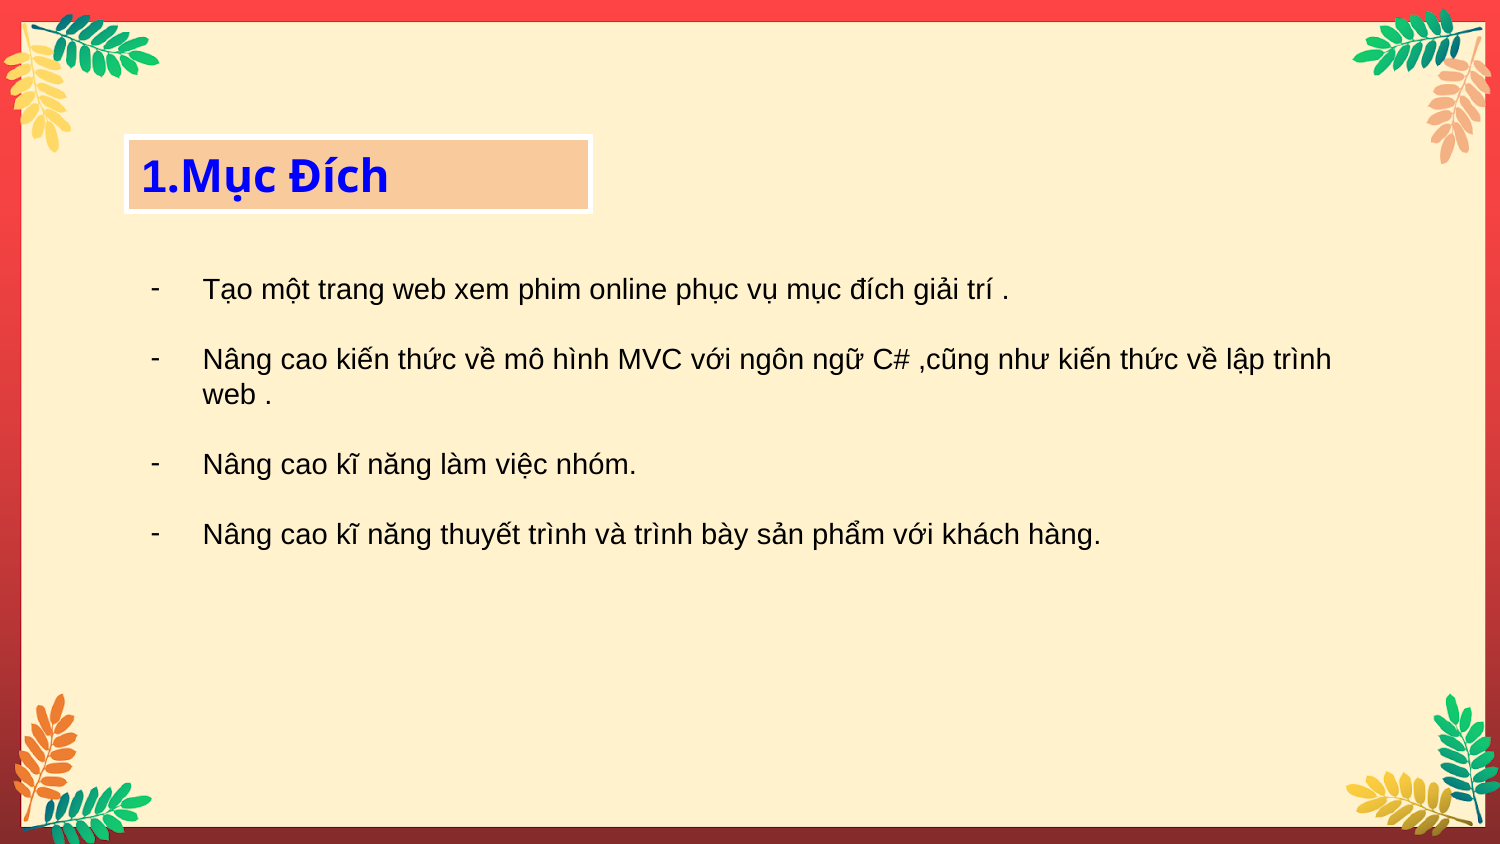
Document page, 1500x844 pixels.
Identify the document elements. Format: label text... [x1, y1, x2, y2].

text_box 1.Mục Đích [126, 137, 591, 212]
text_box Tạo một trang web xem phim online phục vụ mục đích giải trí . Nâng cao kiến thức về mô hình MVC với ngôn ngữ C# ,cũng như kiến thức về lập trình web . Nâng cao kĩ năng làm việc nhóm. Nâng cao kĩ năng thuyết trình và trình bày sản phẩm với khách hàng. [112, 255, 1388, 719]
picture [0, 0, 1500, 844]
